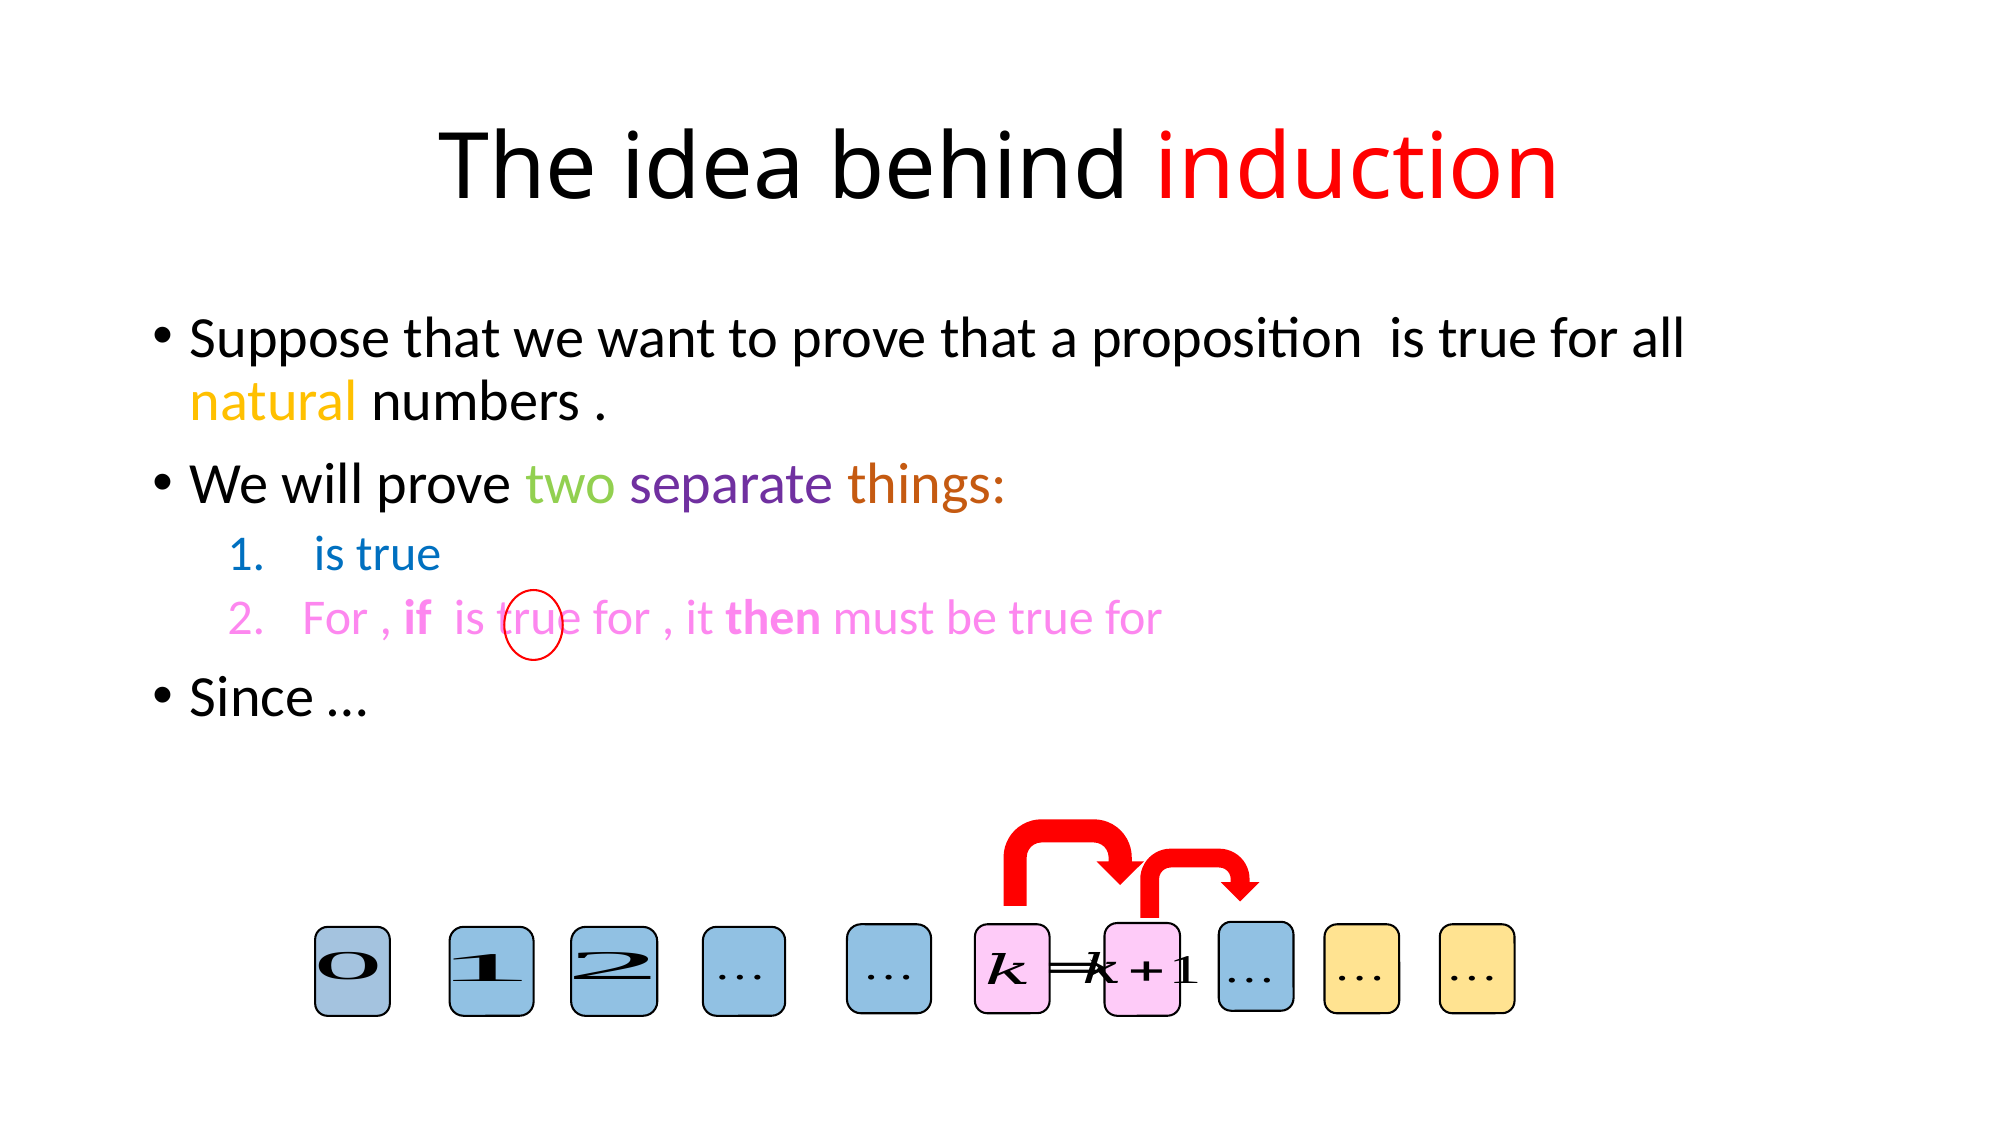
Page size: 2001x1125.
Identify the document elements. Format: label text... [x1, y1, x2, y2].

text_box [570, 925, 659, 1017]
text_box [1103, 921, 1182, 1017]
text_box [1323, 923, 1401, 1015]
text_box [503, 588, 564, 661]
text_box [1217, 920, 1295, 1012]
text_box [973, 923, 1051, 1015]
title The idea behind induction [137, 59, 1863, 278]
text_box [845, 923, 933, 1015]
text_box [1003, 819, 1144, 906]
text_box [1438, 923, 1516, 1015]
text_box [448, 925, 535, 1017]
text_box [701, 925, 787, 1017]
text_box [1140, 848, 1260, 918]
text_box [314, 925, 391, 1017]
